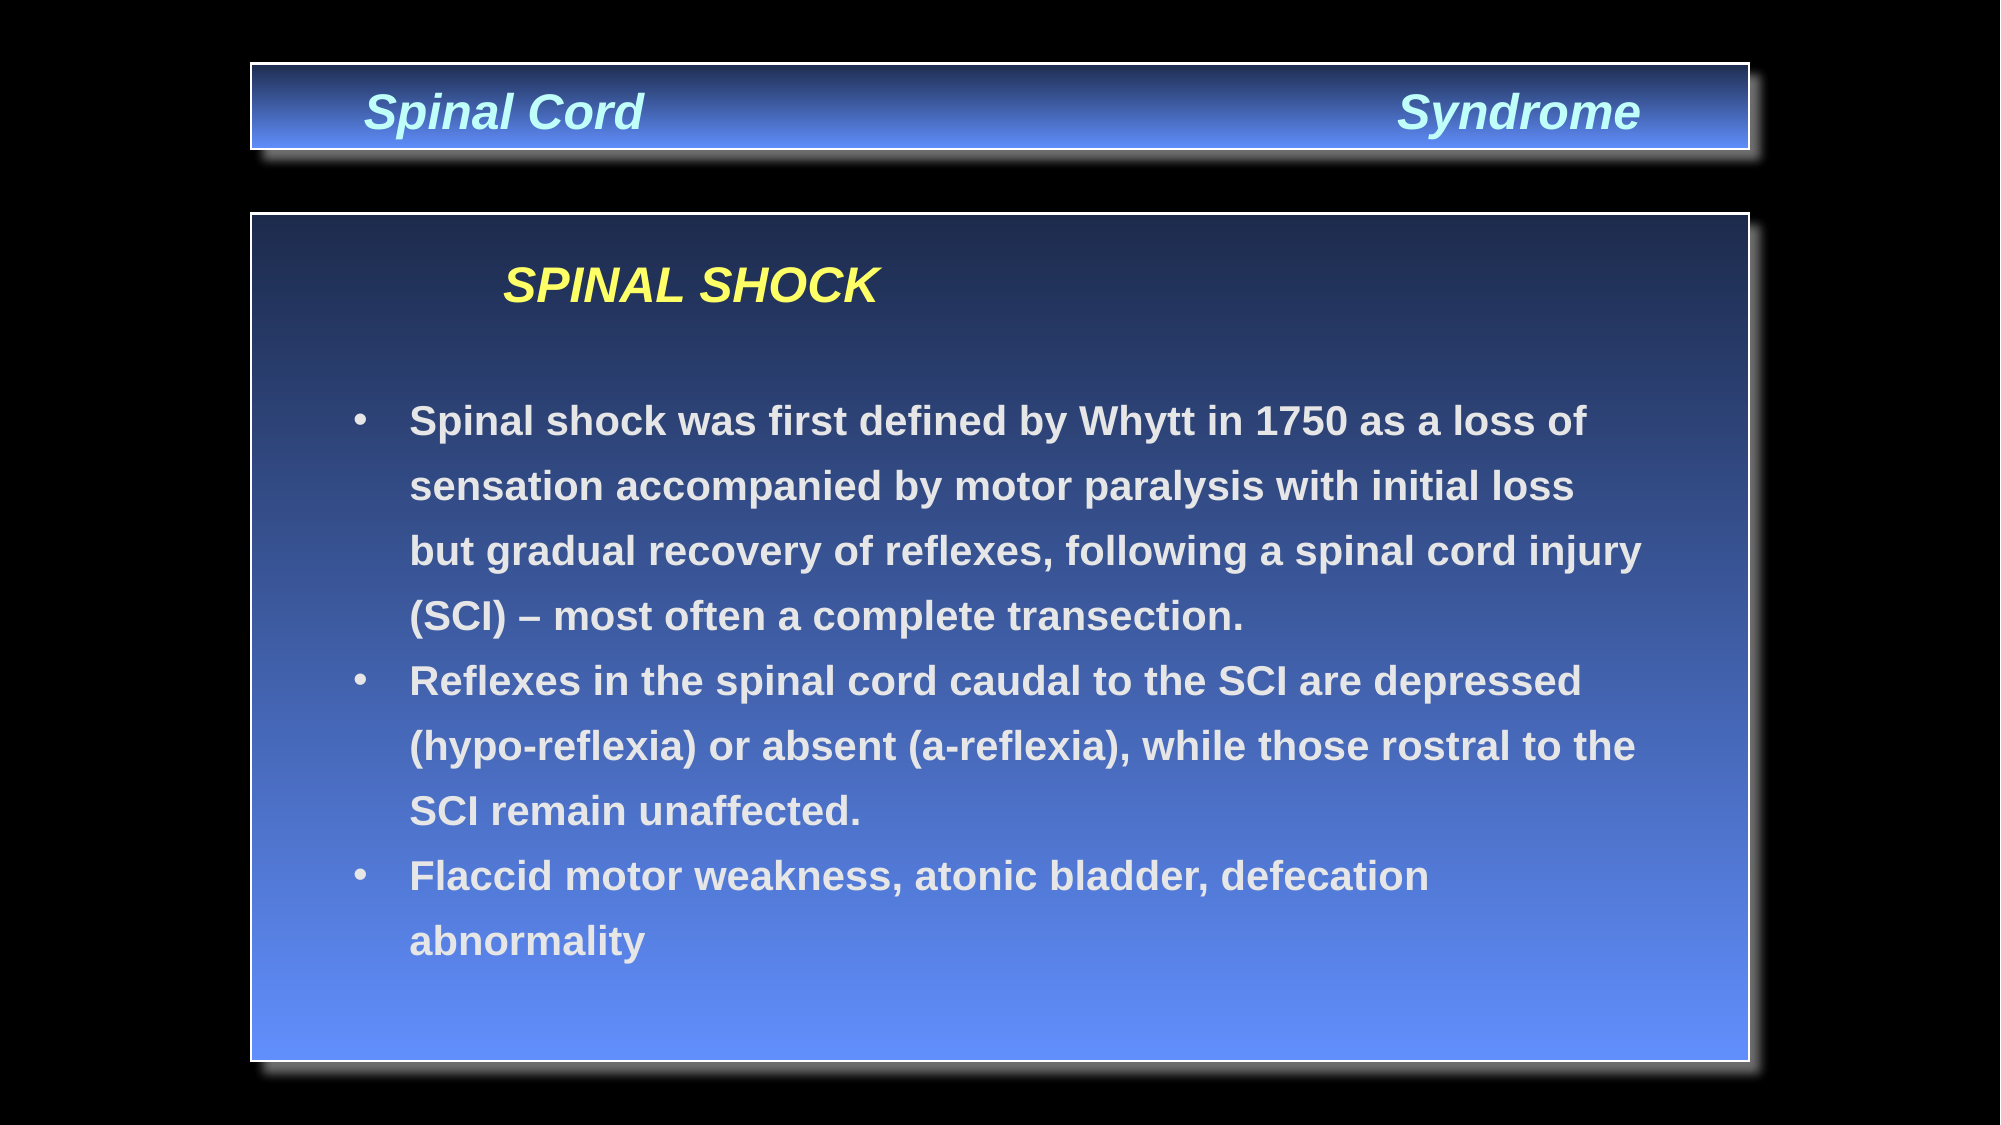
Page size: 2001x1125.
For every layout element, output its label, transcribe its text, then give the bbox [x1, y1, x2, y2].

text_box [251, 213, 1749, 1062]
text_box SPINAL SHOCK Spinal shock was first defined by Whytt in 1750 as a loss of sensation accompanied by motor paralysis with initial loss but gradual recovery of reflexes, following a spinal cord injury (SCI) – most often a complete transection. Reflexes in the spinal cord caudal to the SCI are depressed (hypo-reflexia) or absent (a-reflexia), while those rostral to the SCI remain unaffected. Flaccid motor weakness, atonic bladder, defecation abnormality [337, 239, 1662, 972]
text_box Spinal Cord Syndrome [251, 63, 1749, 149]
